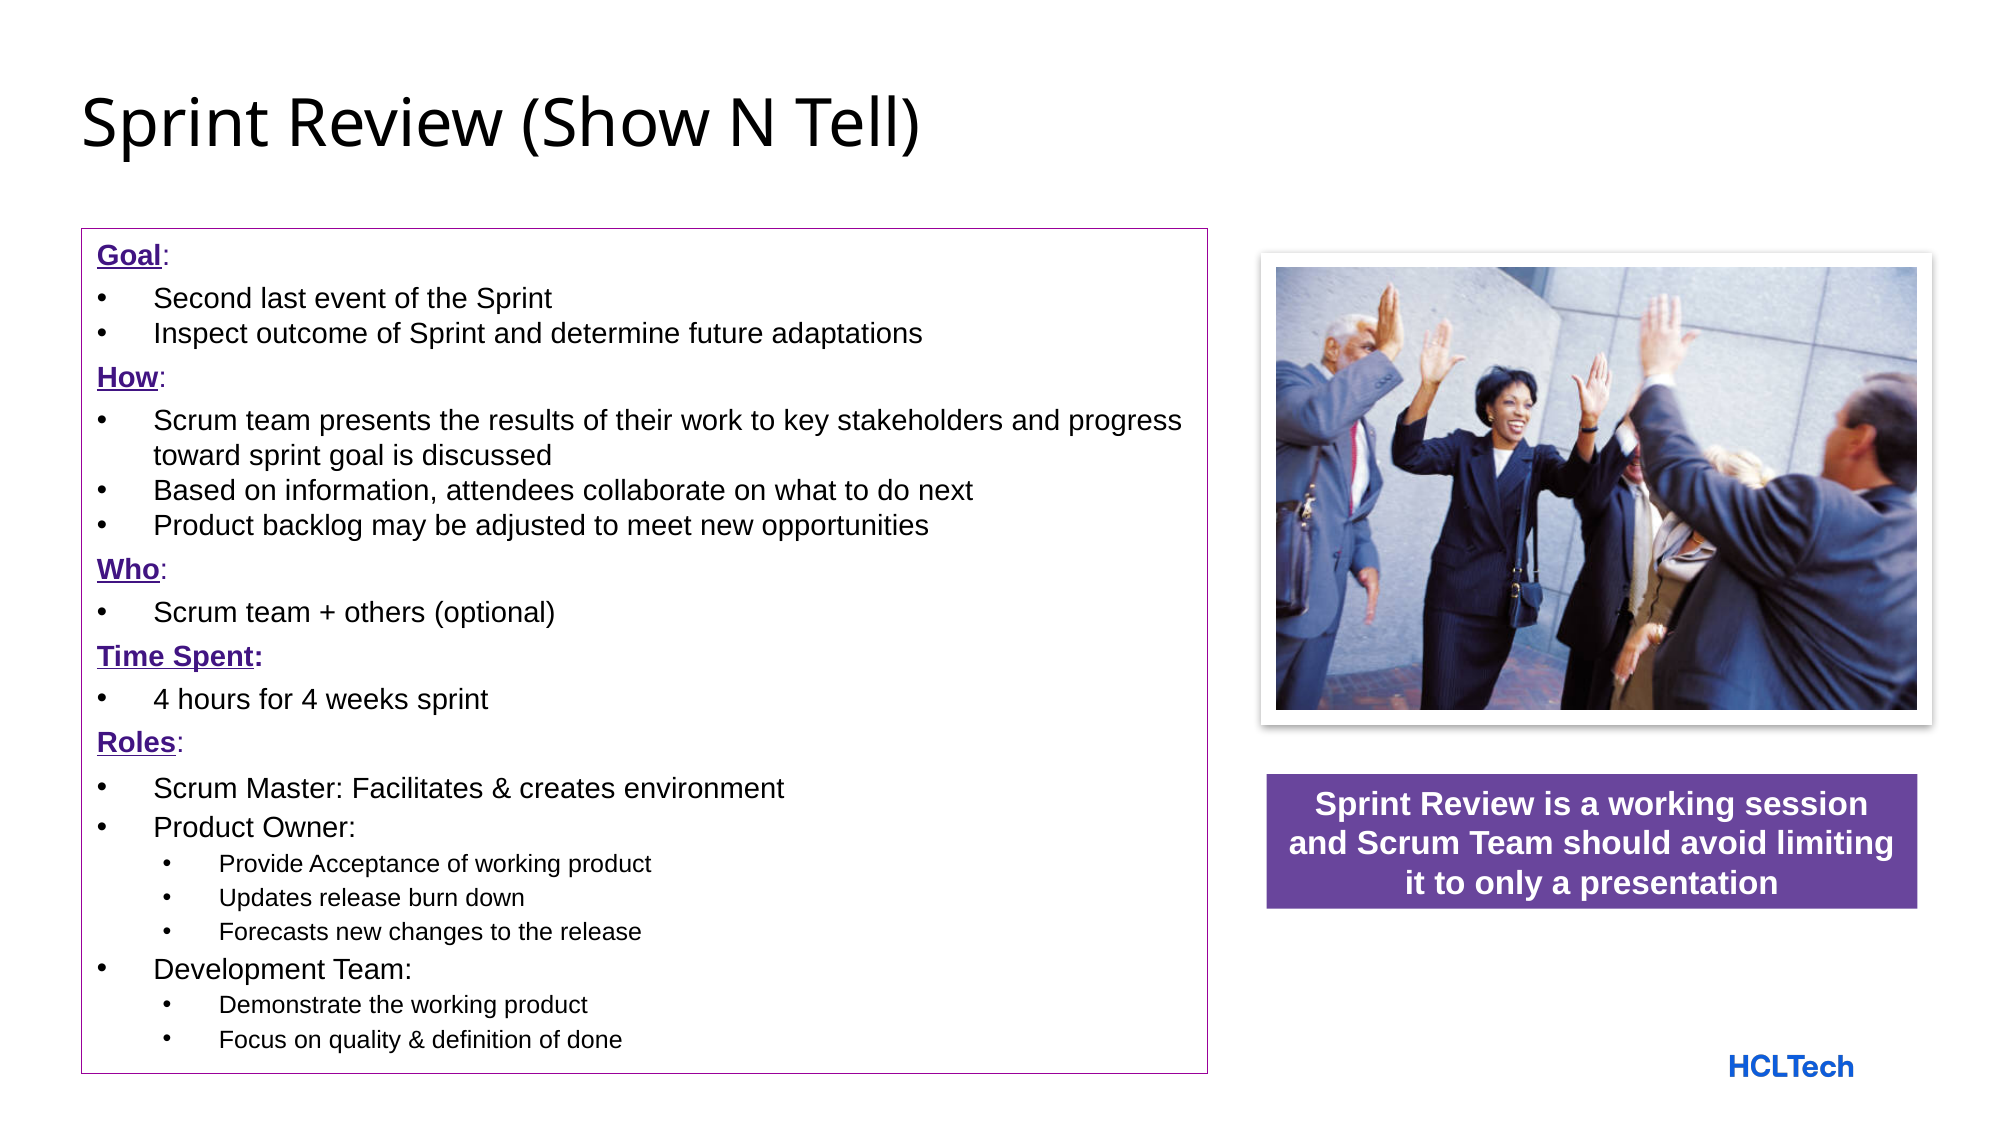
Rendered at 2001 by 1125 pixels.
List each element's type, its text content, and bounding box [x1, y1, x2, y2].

picture [1275, 267, 1918, 711]
picture [1719, 1044, 1864, 1088]
title Sprint Review (Show N Tell) [81, 92, 1792, 162]
text_box Goal: Second last event of the Sprint Inspect outcome of Sprint and determine future adaptations How: Scrum team presents the results of their work to key stakeholders and progress toward sprint goal is discussed Based on information, attendees collaborate on what to do next Product backlog may be adjusted to meet new opportunities Who: Scrum team + others (optional) Time Spent: 4 hours for 4 weeks sprint Roles: Scrum Master: Facilitates & creates environment Product Owner: Provide Acceptance of working product Updates release burn down Forecasts new changes to the release Development Team: Demonstrate the working product Focus on quality & definition of done [81, 228, 1208, 1074]
text_box Sprint Review is a working session and Scrum Team should avoid limiting it to only a presentation [1266, 774, 1918, 909]
